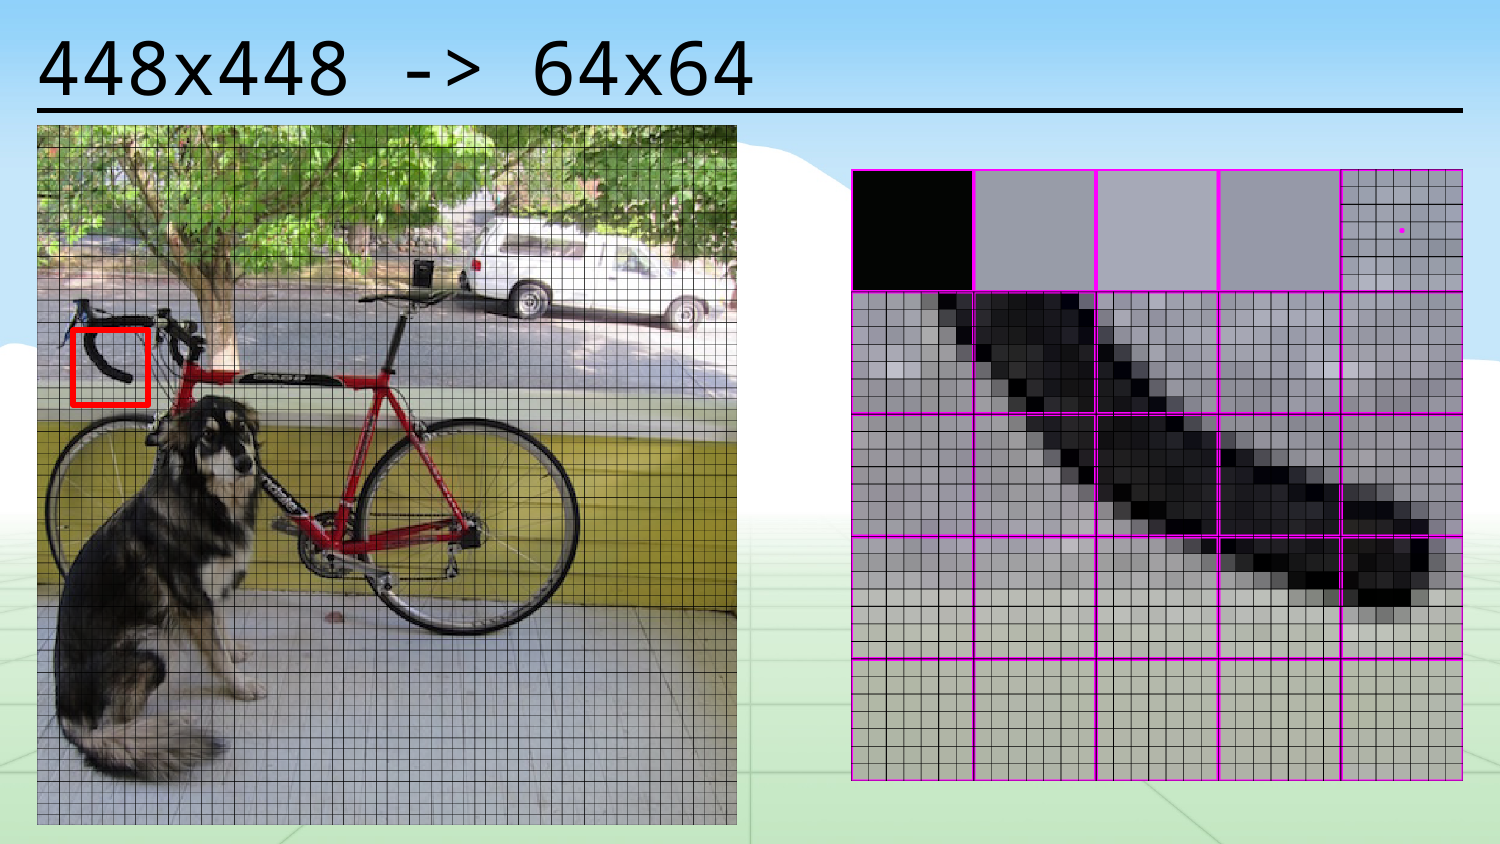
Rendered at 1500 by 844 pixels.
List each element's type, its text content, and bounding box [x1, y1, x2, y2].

picture [0, 0, 1500, 844]
title 448x448 -> 64x64 [20, 31, 1479, 126]
